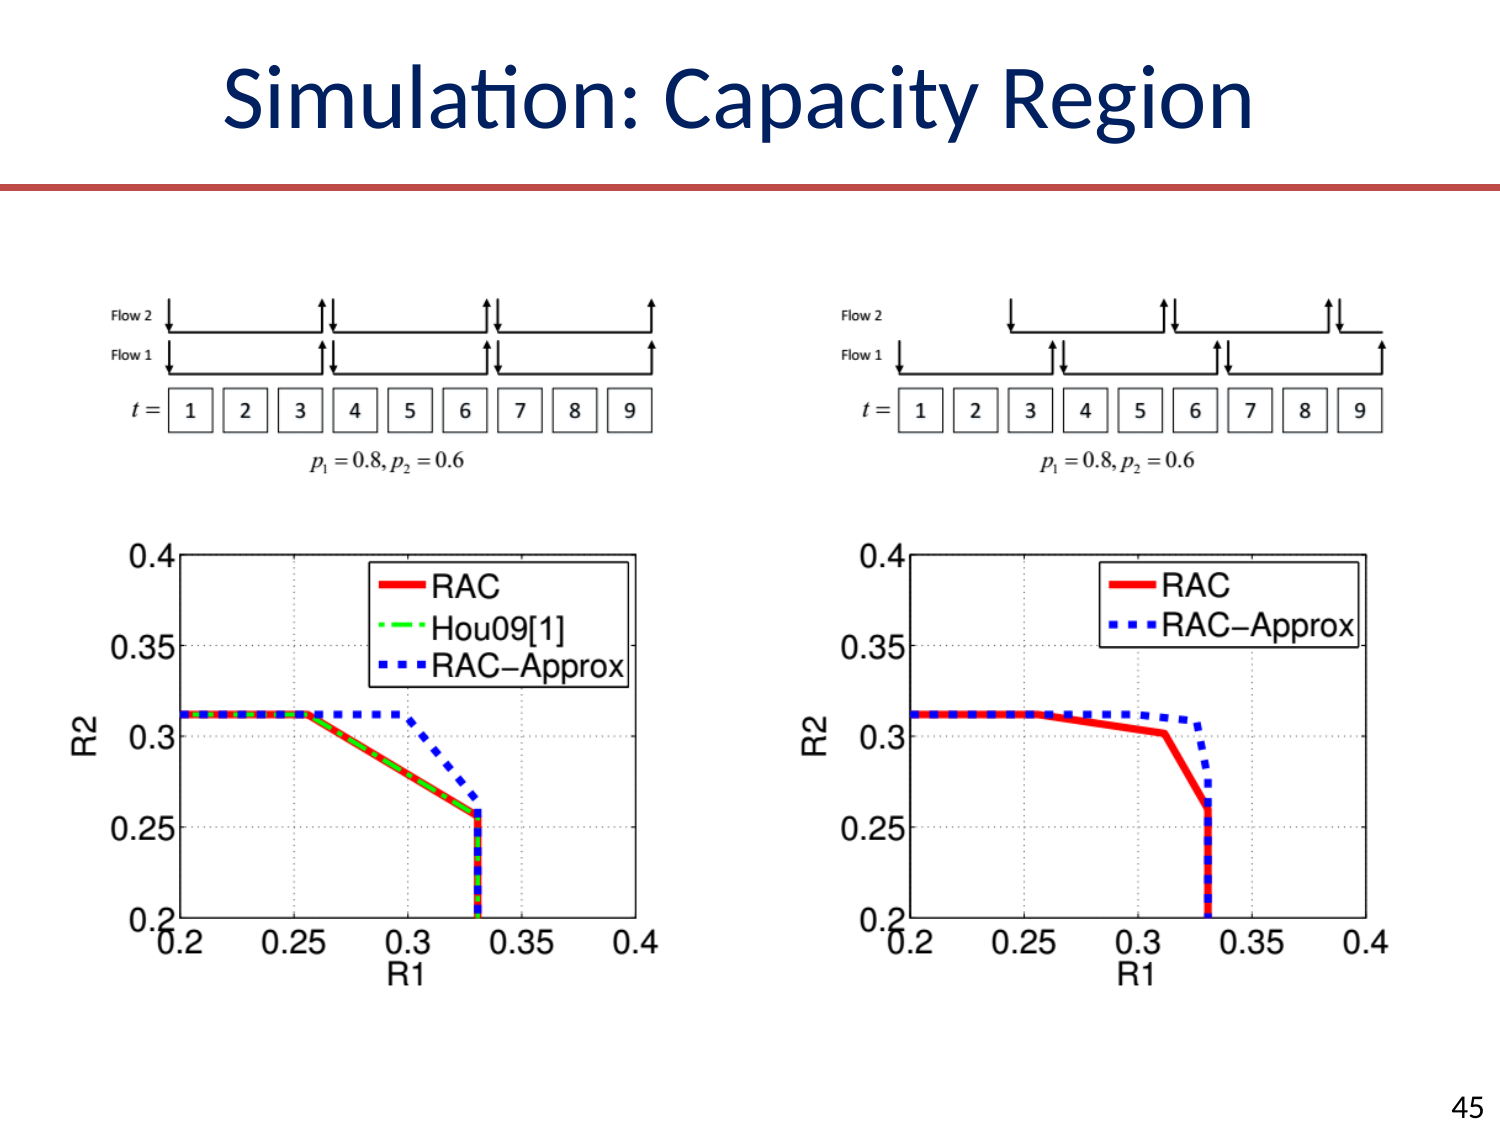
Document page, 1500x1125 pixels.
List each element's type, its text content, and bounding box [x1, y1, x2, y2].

slide_number 45 [1149, 1084, 1500, 1125]
title Simulation: Capacity Region [0, 0, 1500, 184]
picture [56, 260, 1444, 1009]
